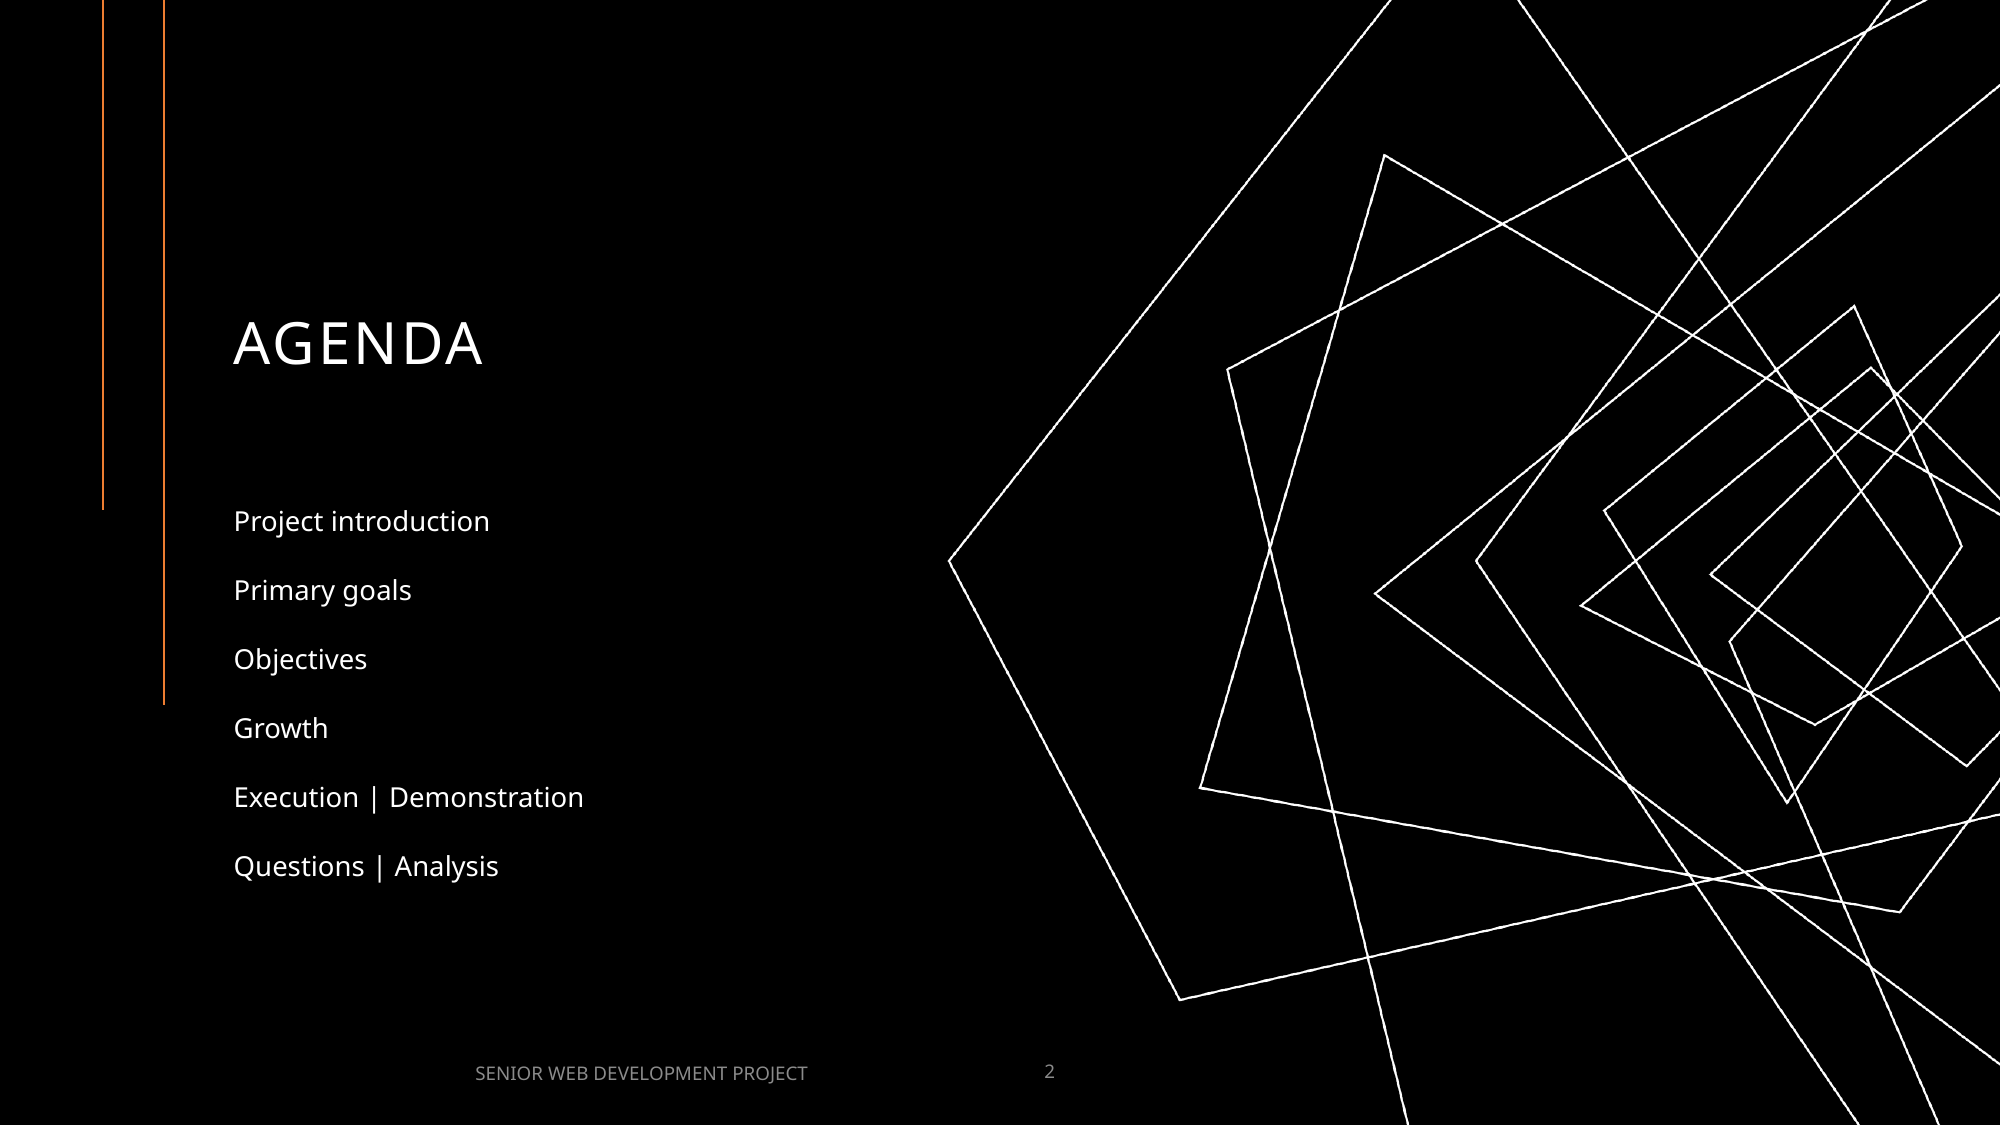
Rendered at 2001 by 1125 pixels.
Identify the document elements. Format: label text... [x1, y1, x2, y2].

picture [900, 0, 2000, 1125]
list Project introduction Primary goals Objectives Growth Execution | Demonstration Questions | Analysis [218, 479, 694, 893]
slide_number 2 [908, 1042, 1071, 1103]
footer SENIOR WEB DEVELOPMENT PROJECT [437, 1042, 846, 1103]
title AGENDA [218, 167, 694, 385]
